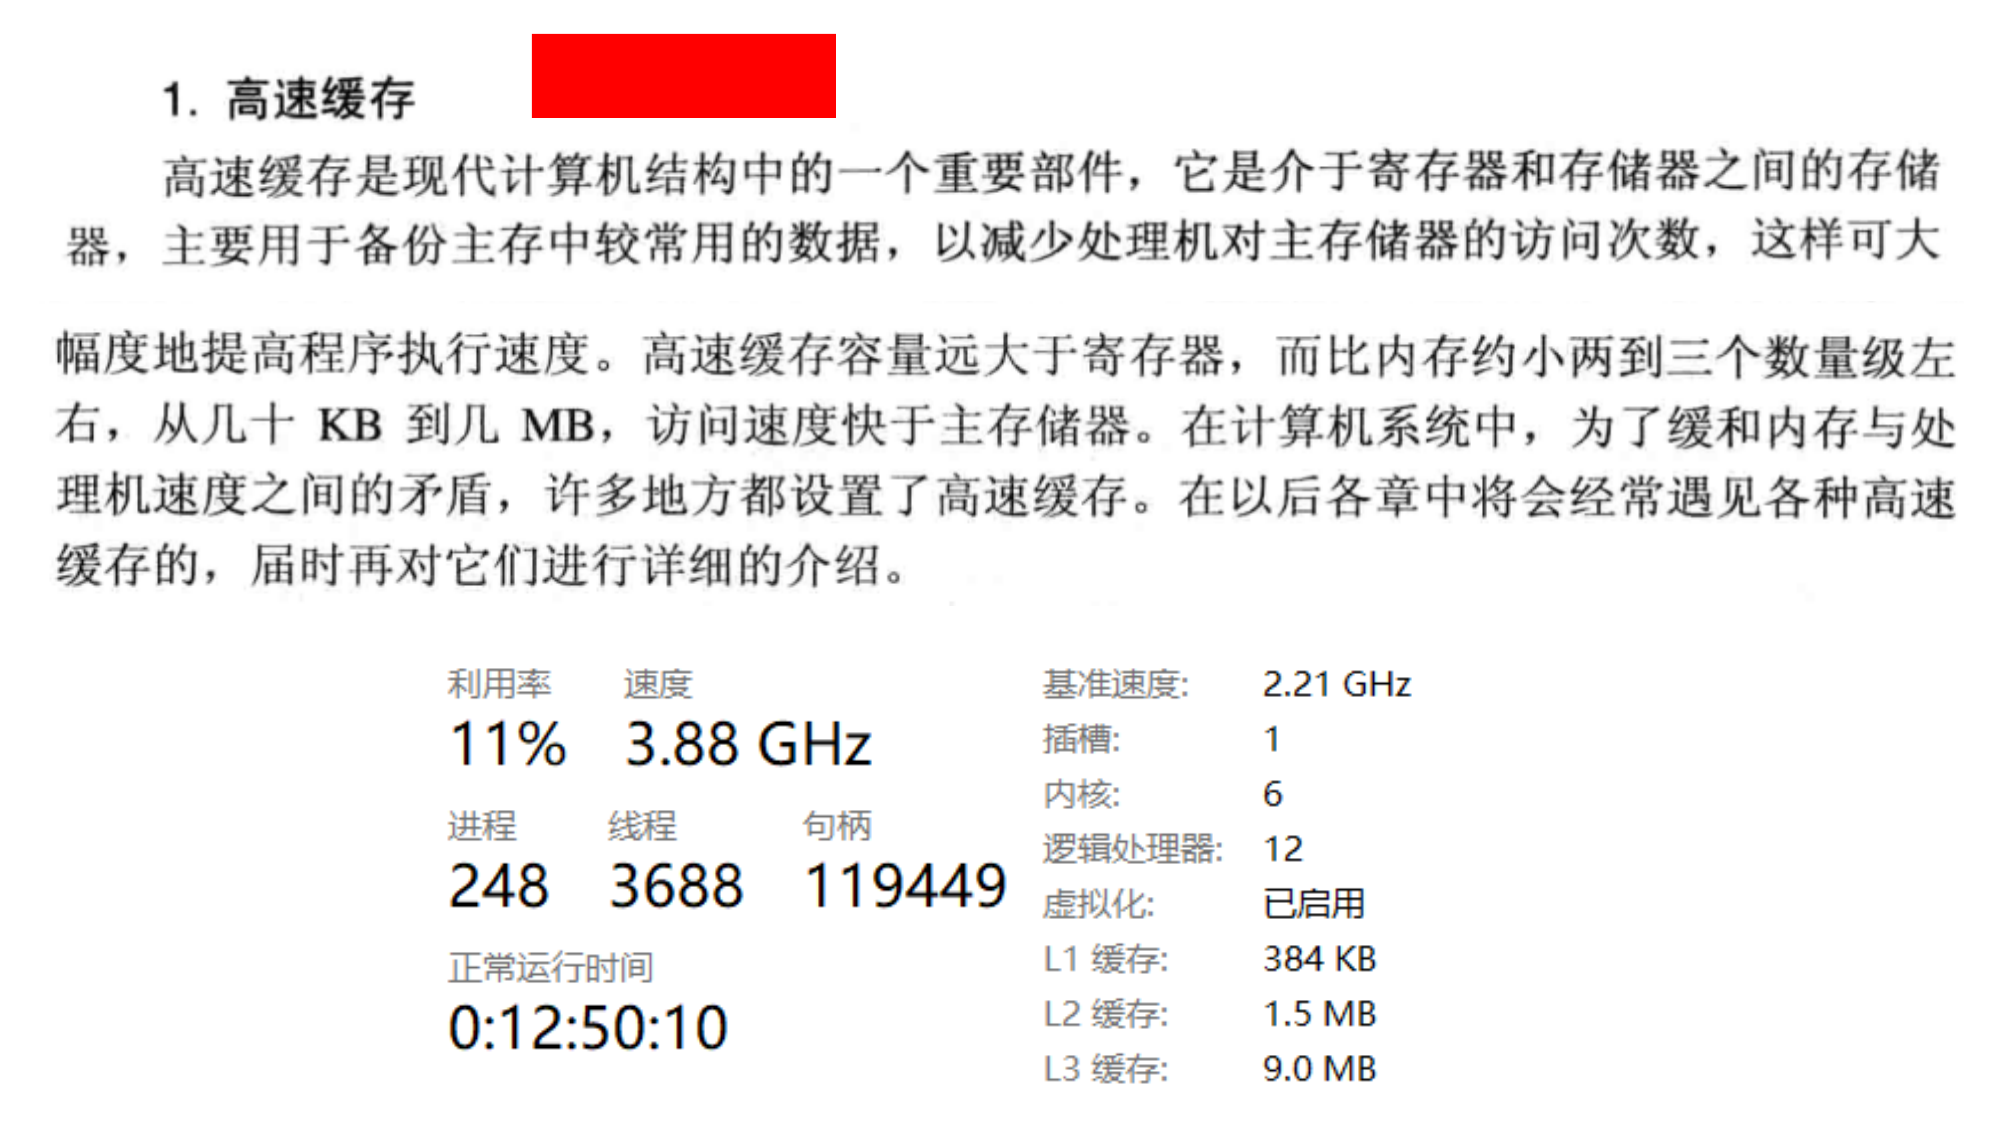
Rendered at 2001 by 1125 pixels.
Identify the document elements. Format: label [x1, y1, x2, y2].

picture [428, 635, 1444, 1125]
text_box [531, 33, 837, 56]
picture [38, 56, 1974, 606]
